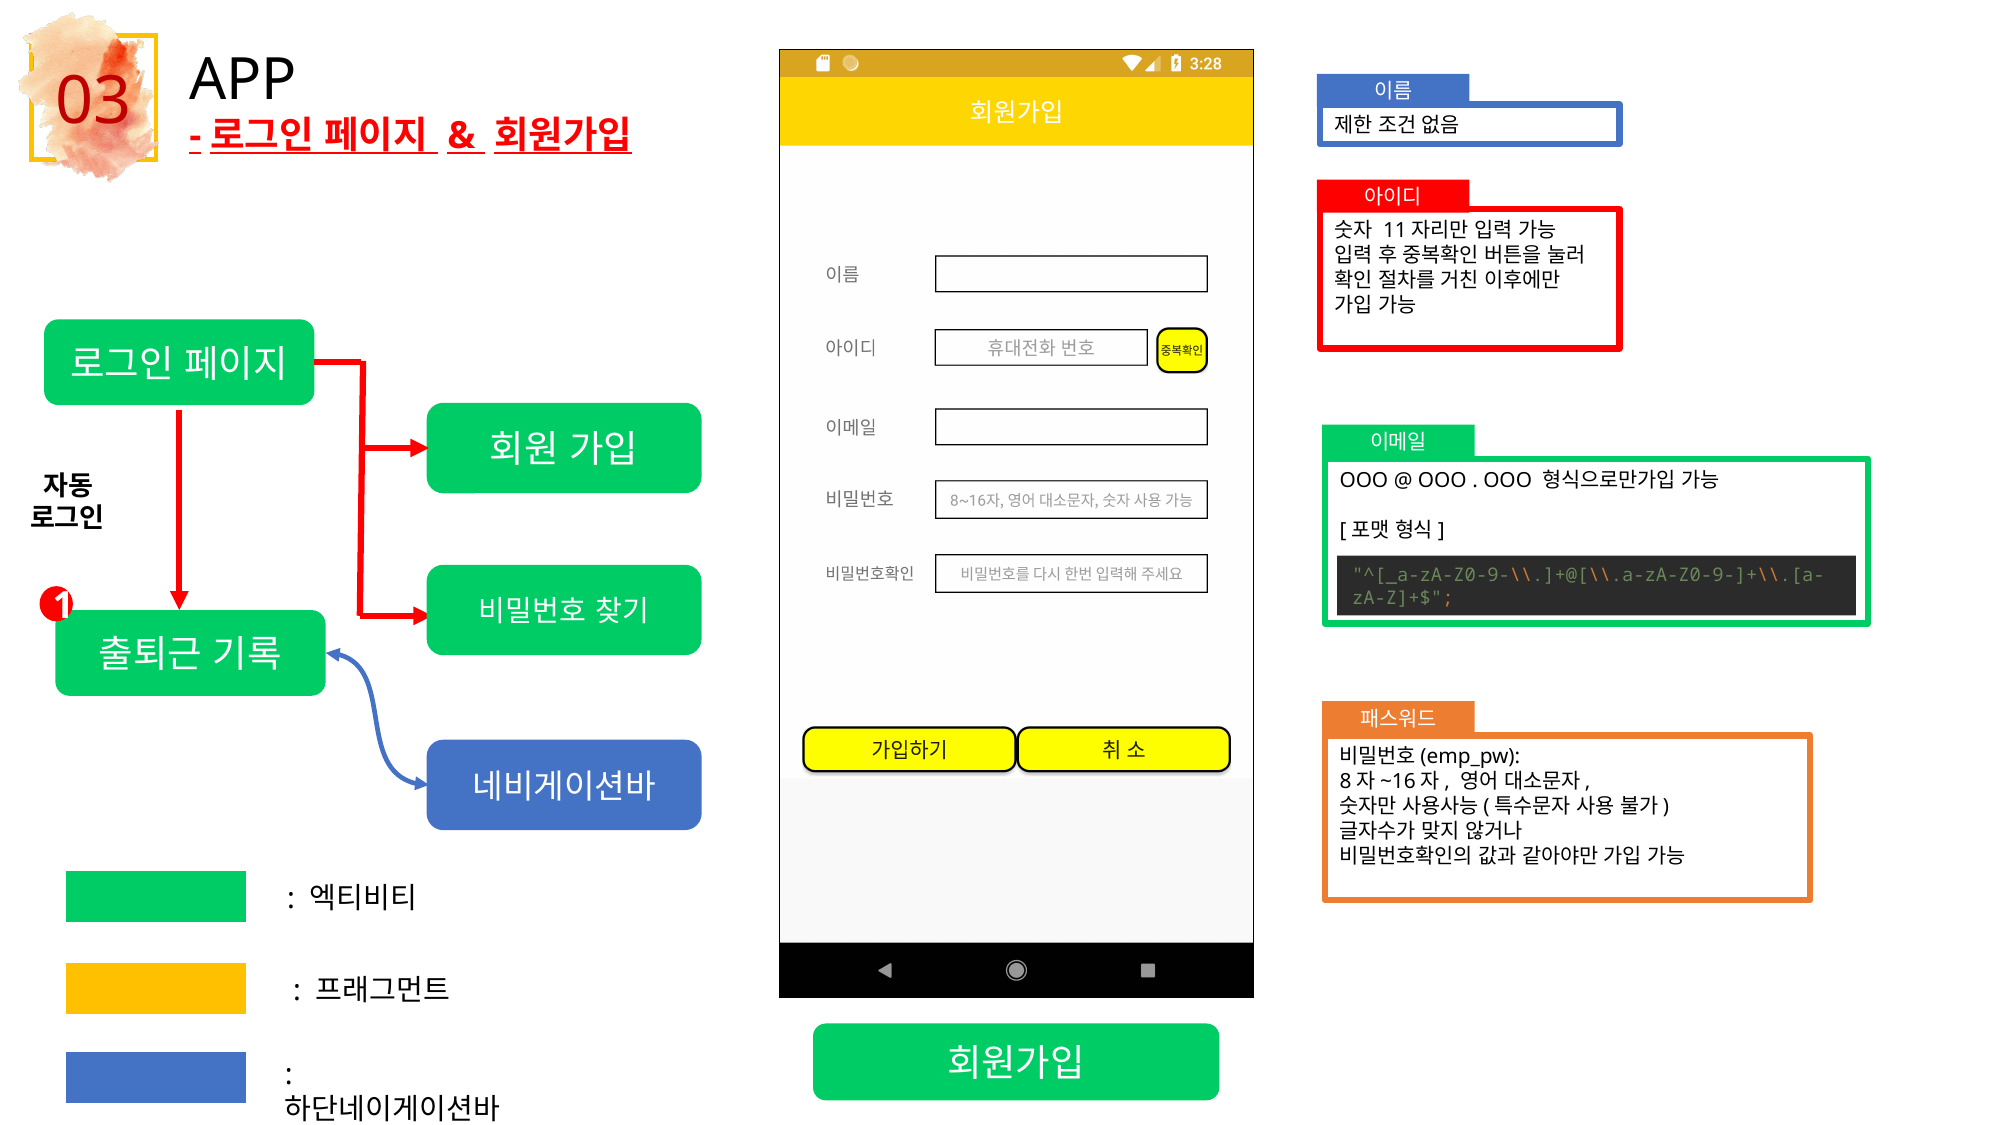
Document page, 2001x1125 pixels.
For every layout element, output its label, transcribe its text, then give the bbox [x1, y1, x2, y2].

text_box 회원가입 [811, 1022, 1221, 1102]
text_box "^[_a-zA-Z0-9-\\.]+@[\\.a-zA-Z0-9-]+\\.[a-zA-Z]+$"; [1337, 555, 1856, 616]
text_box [325, 652, 430, 785]
text_box : 엑티비티 [272, 871, 509, 922]
text_box 비밀번호(emp_pw): 8자~16자, 영어 대소문자, 숫자만 사용사능(특수문자 사용 불가) 글자수가 맞지 않거나 비밀번호확인의 값과 같아야만 가입 가능 [1324, 735, 1811, 901]
text_box 패스워드 [1321, 700, 1476, 735]
text_box 자동 로그인 [15, 460, 179, 541]
text_box [66, 1052, 246, 1103]
text_box 이메일 [1321, 424, 1476, 459]
text_box APP -로그인 페이지 & 회원가입 [175, 33, 700, 164]
text_box 숫자 11자리만 입력 가능 입력 후 중복확인 버튼을 눌러 확인 절차를 거친 이후에만 가입 가능 [1319, 208, 1620, 349]
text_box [359, 360, 364, 615]
text_box : 프래그먼트 [278, 963, 515, 1014]
text_box 비밀번호 찾기 [427, 566, 701, 654]
text_box 회원 가입 [427, 404, 701, 492]
text_box 출퇴근 기록 [54, 609, 327, 697]
text_box 네비게이션바 [427, 740, 701, 829]
picture [12, 8, 175, 188]
picture [779, 49, 1254, 998]
text_box [66, 871, 246, 922]
text_box 이름 [1316, 73, 1470, 108]
text_box 아이디 [1316, 179, 1470, 214]
text_box [66, 963, 246, 1014]
text_box 제한 조건 없음 [1319, 104, 1620, 145]
text_box 로그인 페이지 [43, 318, 316, 407]
text_box : 하단네이게이션바 [270, 1048, 529, 1125]
text_box OOO @ OOO . OOO 형식으로만가입 가능 [포맷 형식] [1324, 458, 1869, 624]
text_box 1 [39, 586, 73, 622]
